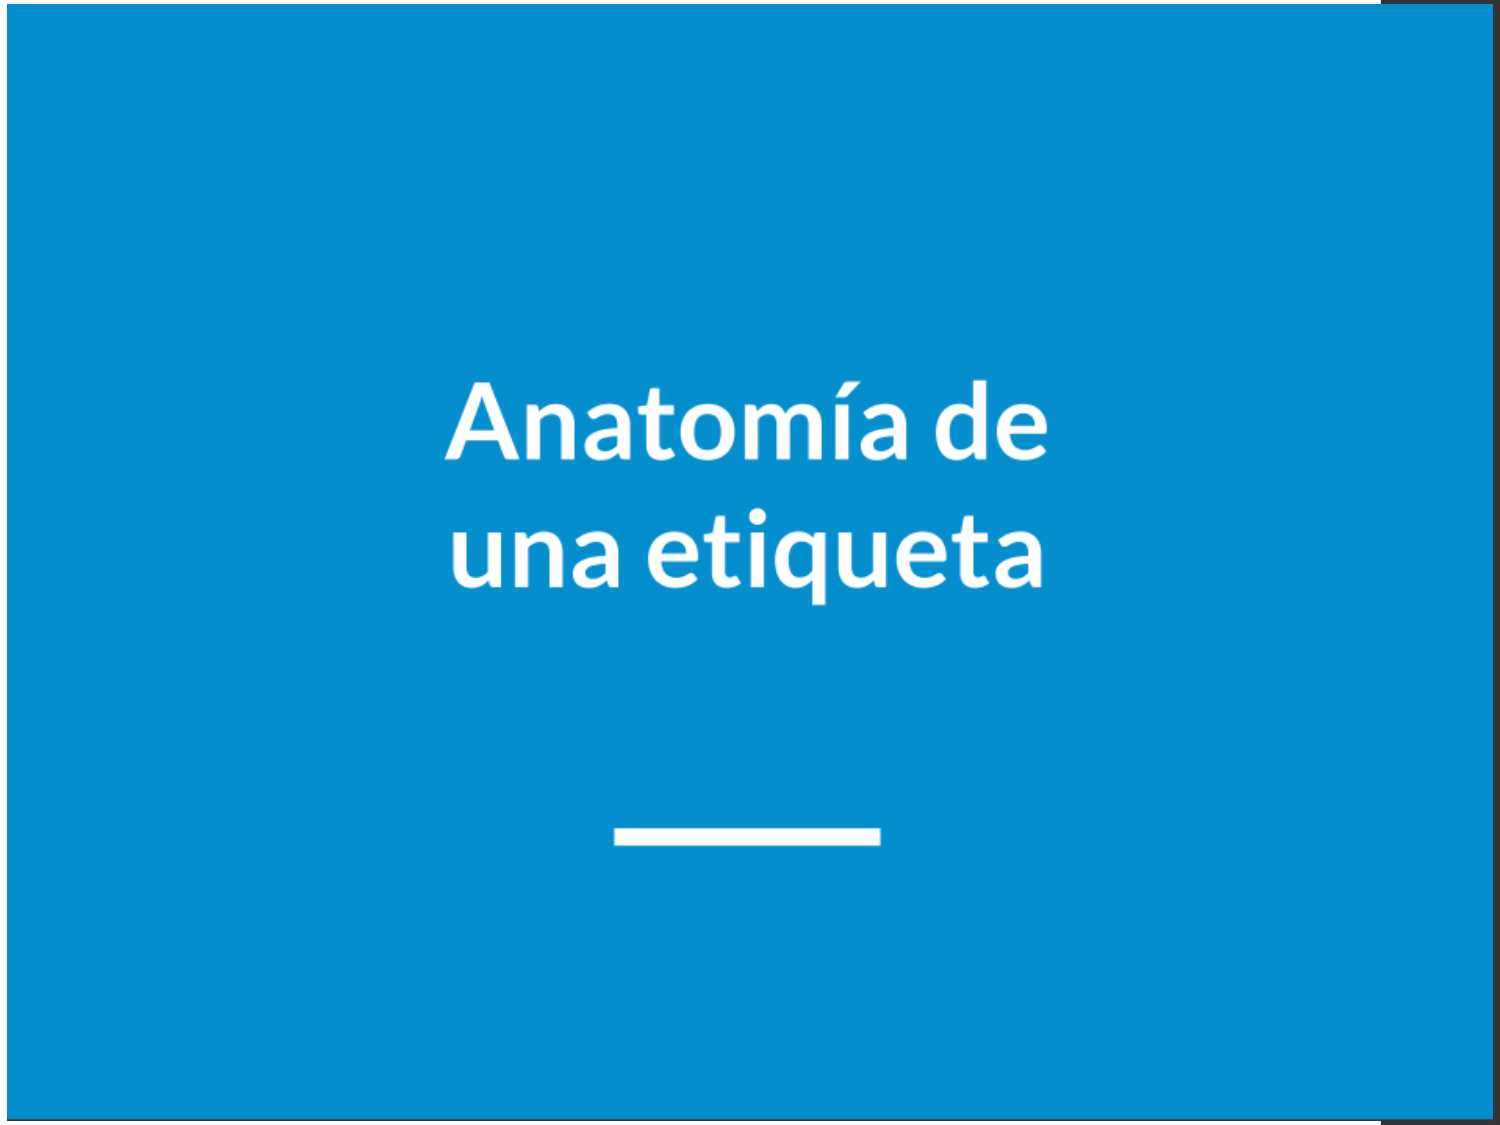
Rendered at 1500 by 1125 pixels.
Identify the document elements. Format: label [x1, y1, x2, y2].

picture [703, 516, 740, 588]
picture [861, 403, 907, 460]
picture [584, 403, 630, 460]
picture [445, 383, 519, 460]
picture [835, 405, 849, 460]
picture [680, 403, 735, 460]
picture [836, 381, 860, 398]
picture [515, 531, 563, 587]
picture [744, 403, 821, 460]
picture [453, 533, 501, 588]
picture [648, 531, 698, 588]
picture [838, 533, 887, 588]
picture [997, 403, 1047, 460]
picture [638, 387, 674, 460]
picture [936, 380, 987, 460]
picture [573, 531, 618, 588]
picture [749, 508, 766, 525]
picture [896, 531, 946, 588]
picture [996, 531, 1042, 588]
picture [614, 828, 881, 846]
picture [775, 531, 826, 606]
picture [952, 516, 989, 588]
picture [526, 403, 574, 460]
picture [750, 533, 765, 587]
